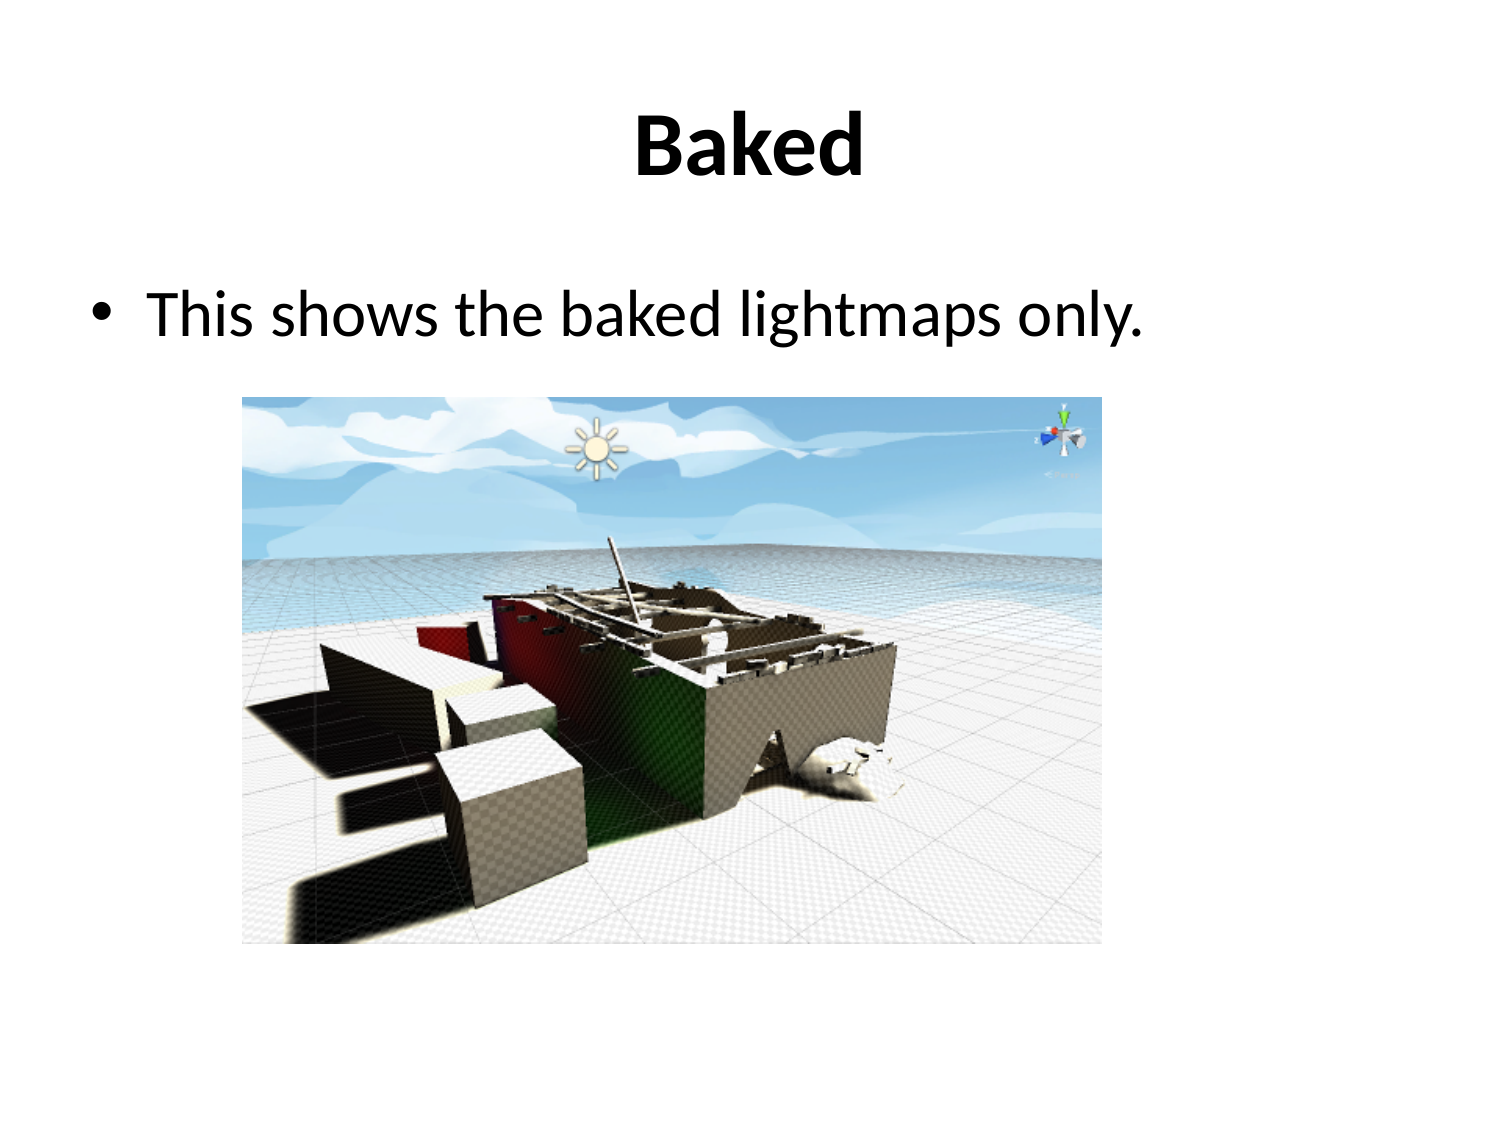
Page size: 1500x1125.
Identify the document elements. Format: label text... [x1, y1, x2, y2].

list This shows the baked lightmaps only. [75, 262, 1425, 1005]
title Baked [75, 45, 1425, 233]
picture [241, 396, 1102, 945]
